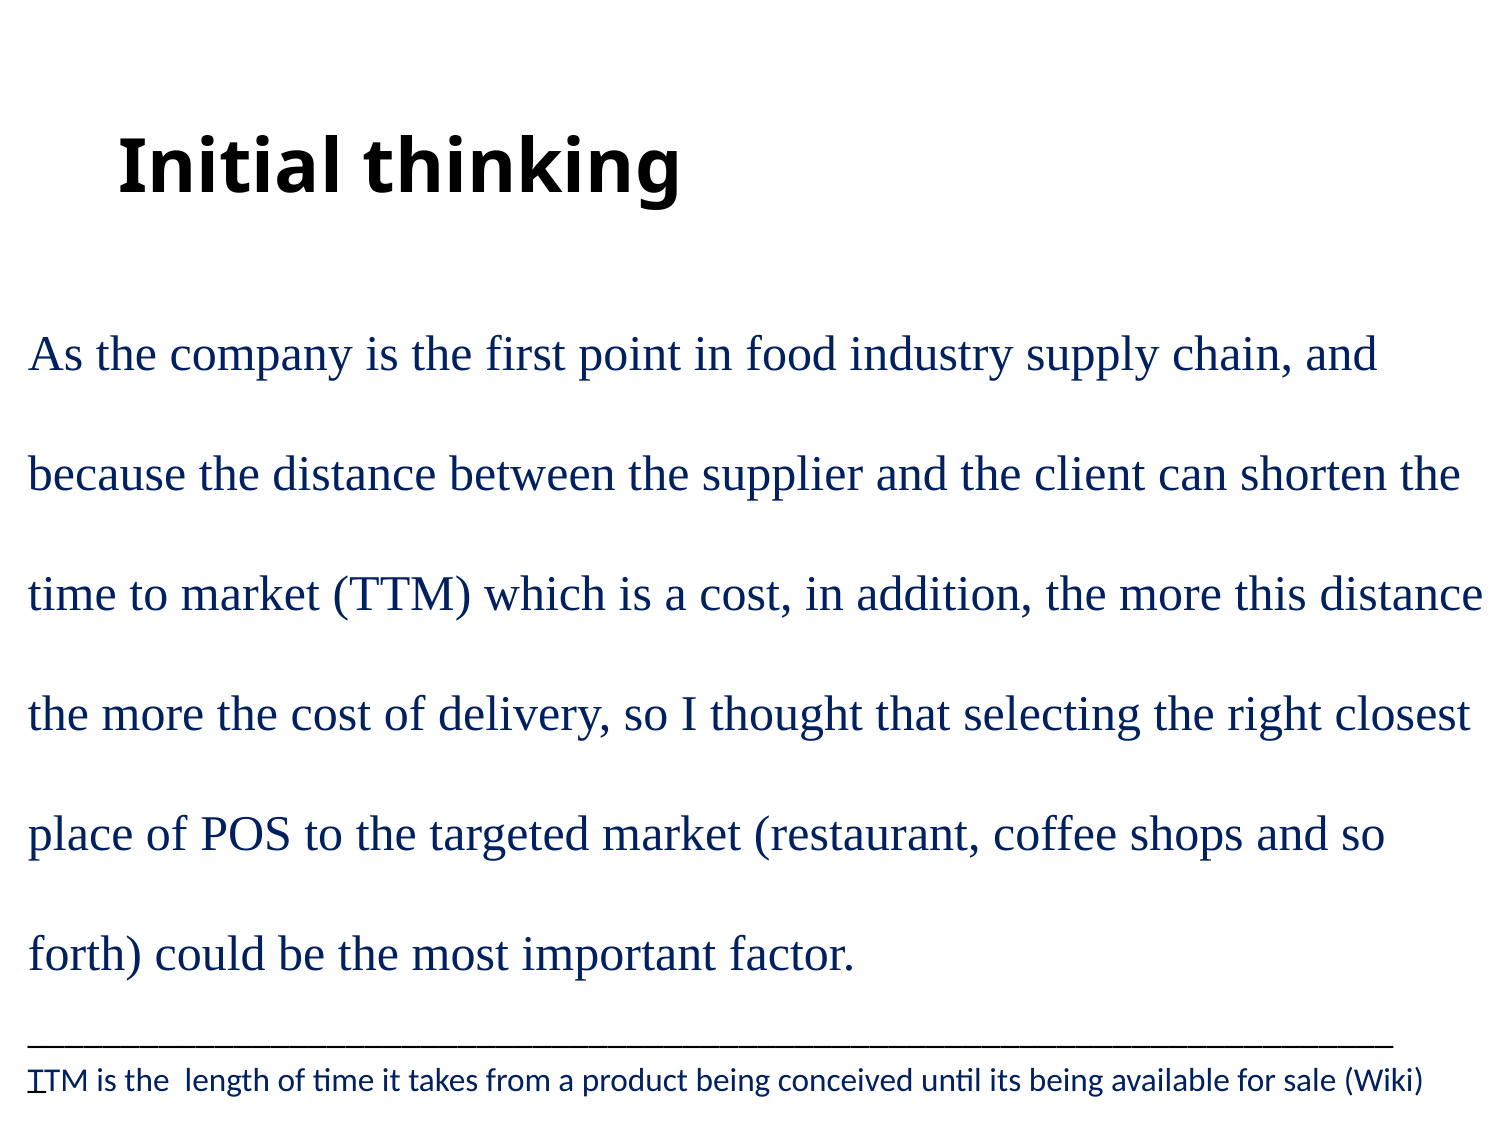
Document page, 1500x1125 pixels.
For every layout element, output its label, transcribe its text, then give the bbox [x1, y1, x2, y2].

text_box TTM is the length of time it takes from a product being conceived until its being available for sale (Wiki) [12, 1050, 1500, 1106]
title Initial thinking [103, 59, 1397, 253]
list As the company is the first point in food industry supply chain, and because the distance between the supplier and the client can shorten the time to market (TTM) which is a cost, in addition, the more this distance the more the cost of delivery, so I thought that selecting the right closest place of POS to the targeted market (restaurant, coffee shops and so forth) could be the most important factor. [12, 253, 1500, 1008]
text_box __________________________________________________________________________ [12, 998, 1430, 1104]
